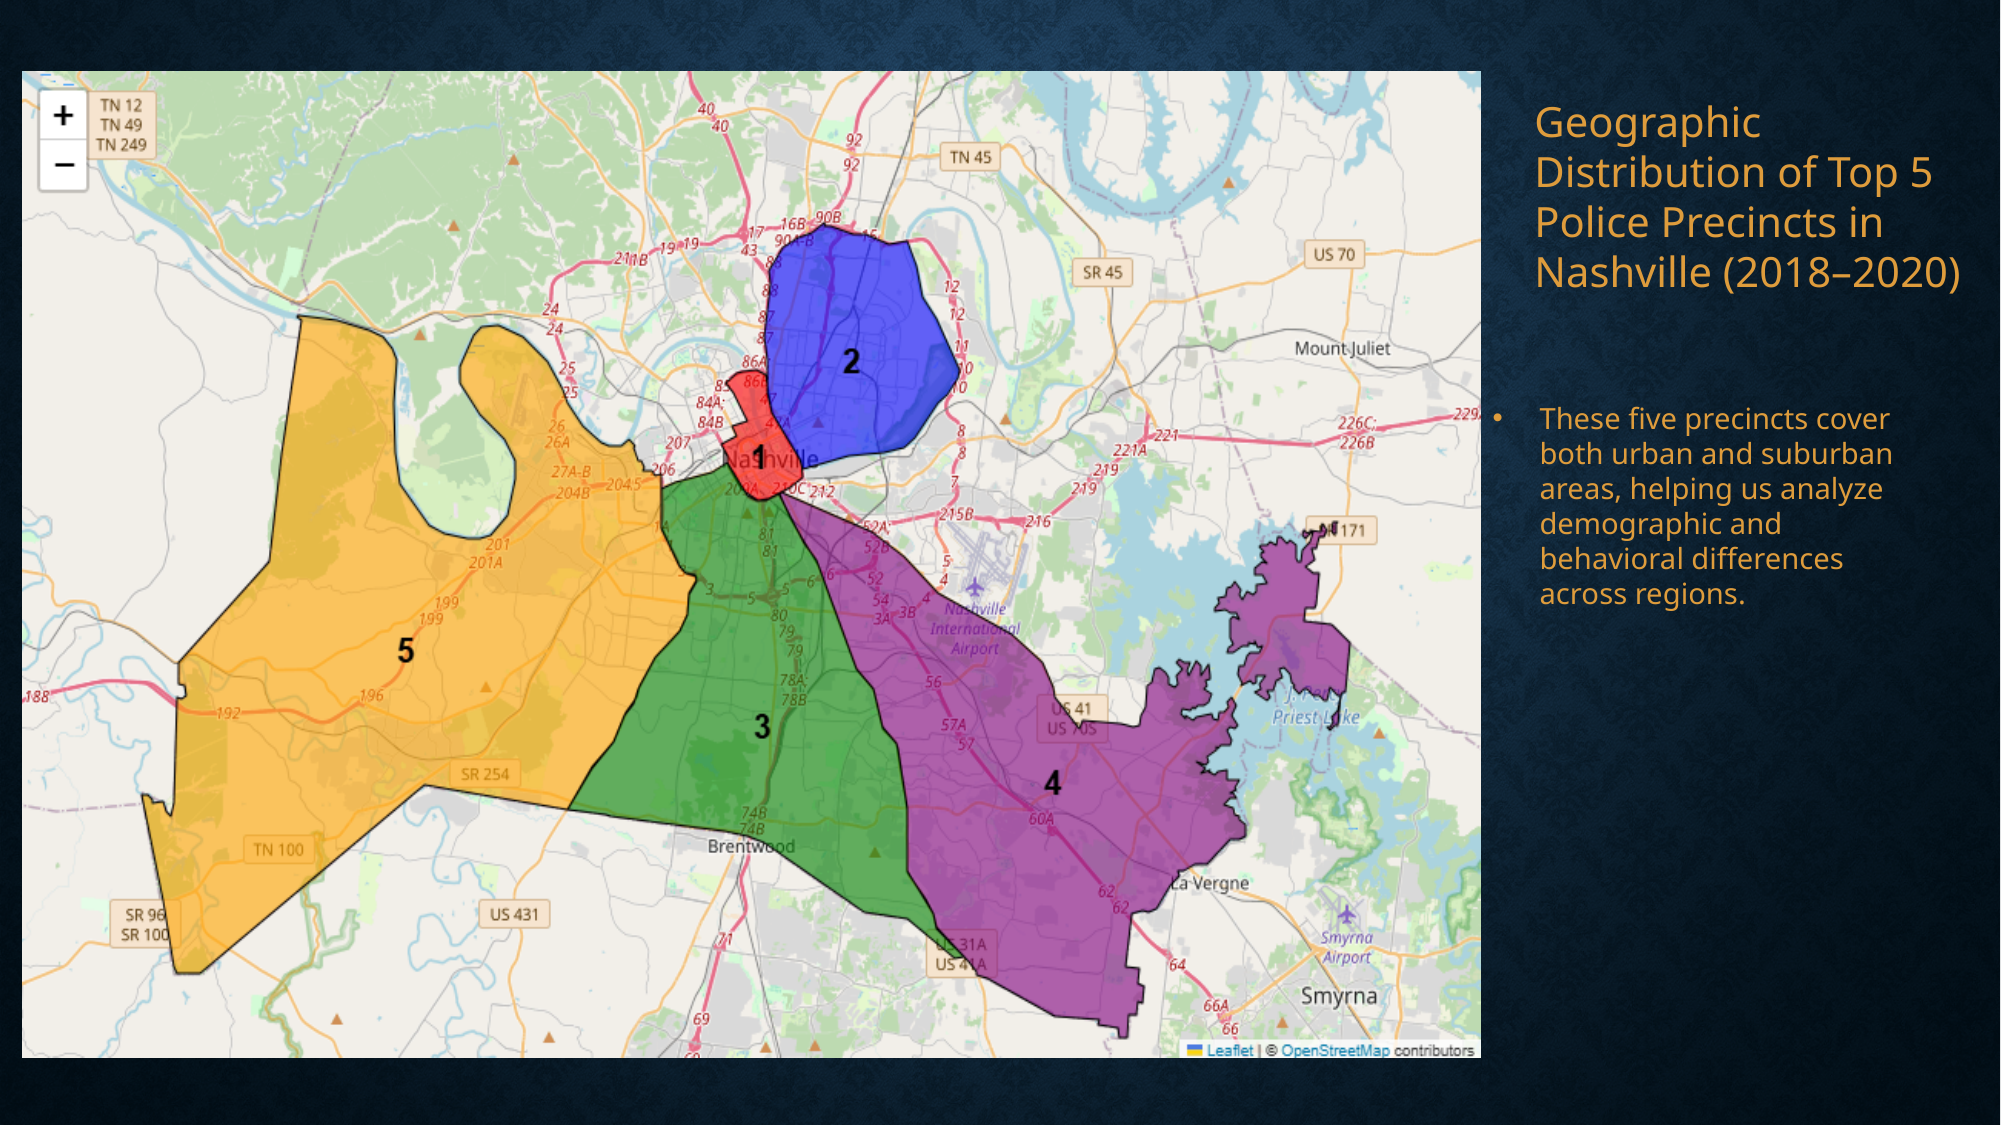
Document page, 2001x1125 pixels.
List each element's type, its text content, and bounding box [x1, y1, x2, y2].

picture [22, 71, 1481, 1059]
text_box Geographic Distribution of Top 5 Police Precincts in Nashville (2018–2020) [1519, 88, 1977, 304]
text_box These five precincts cover both urban and suburban areas, helping us analyze demographic and behavioral differences across regions. [1487, 392, 1915, 618]
